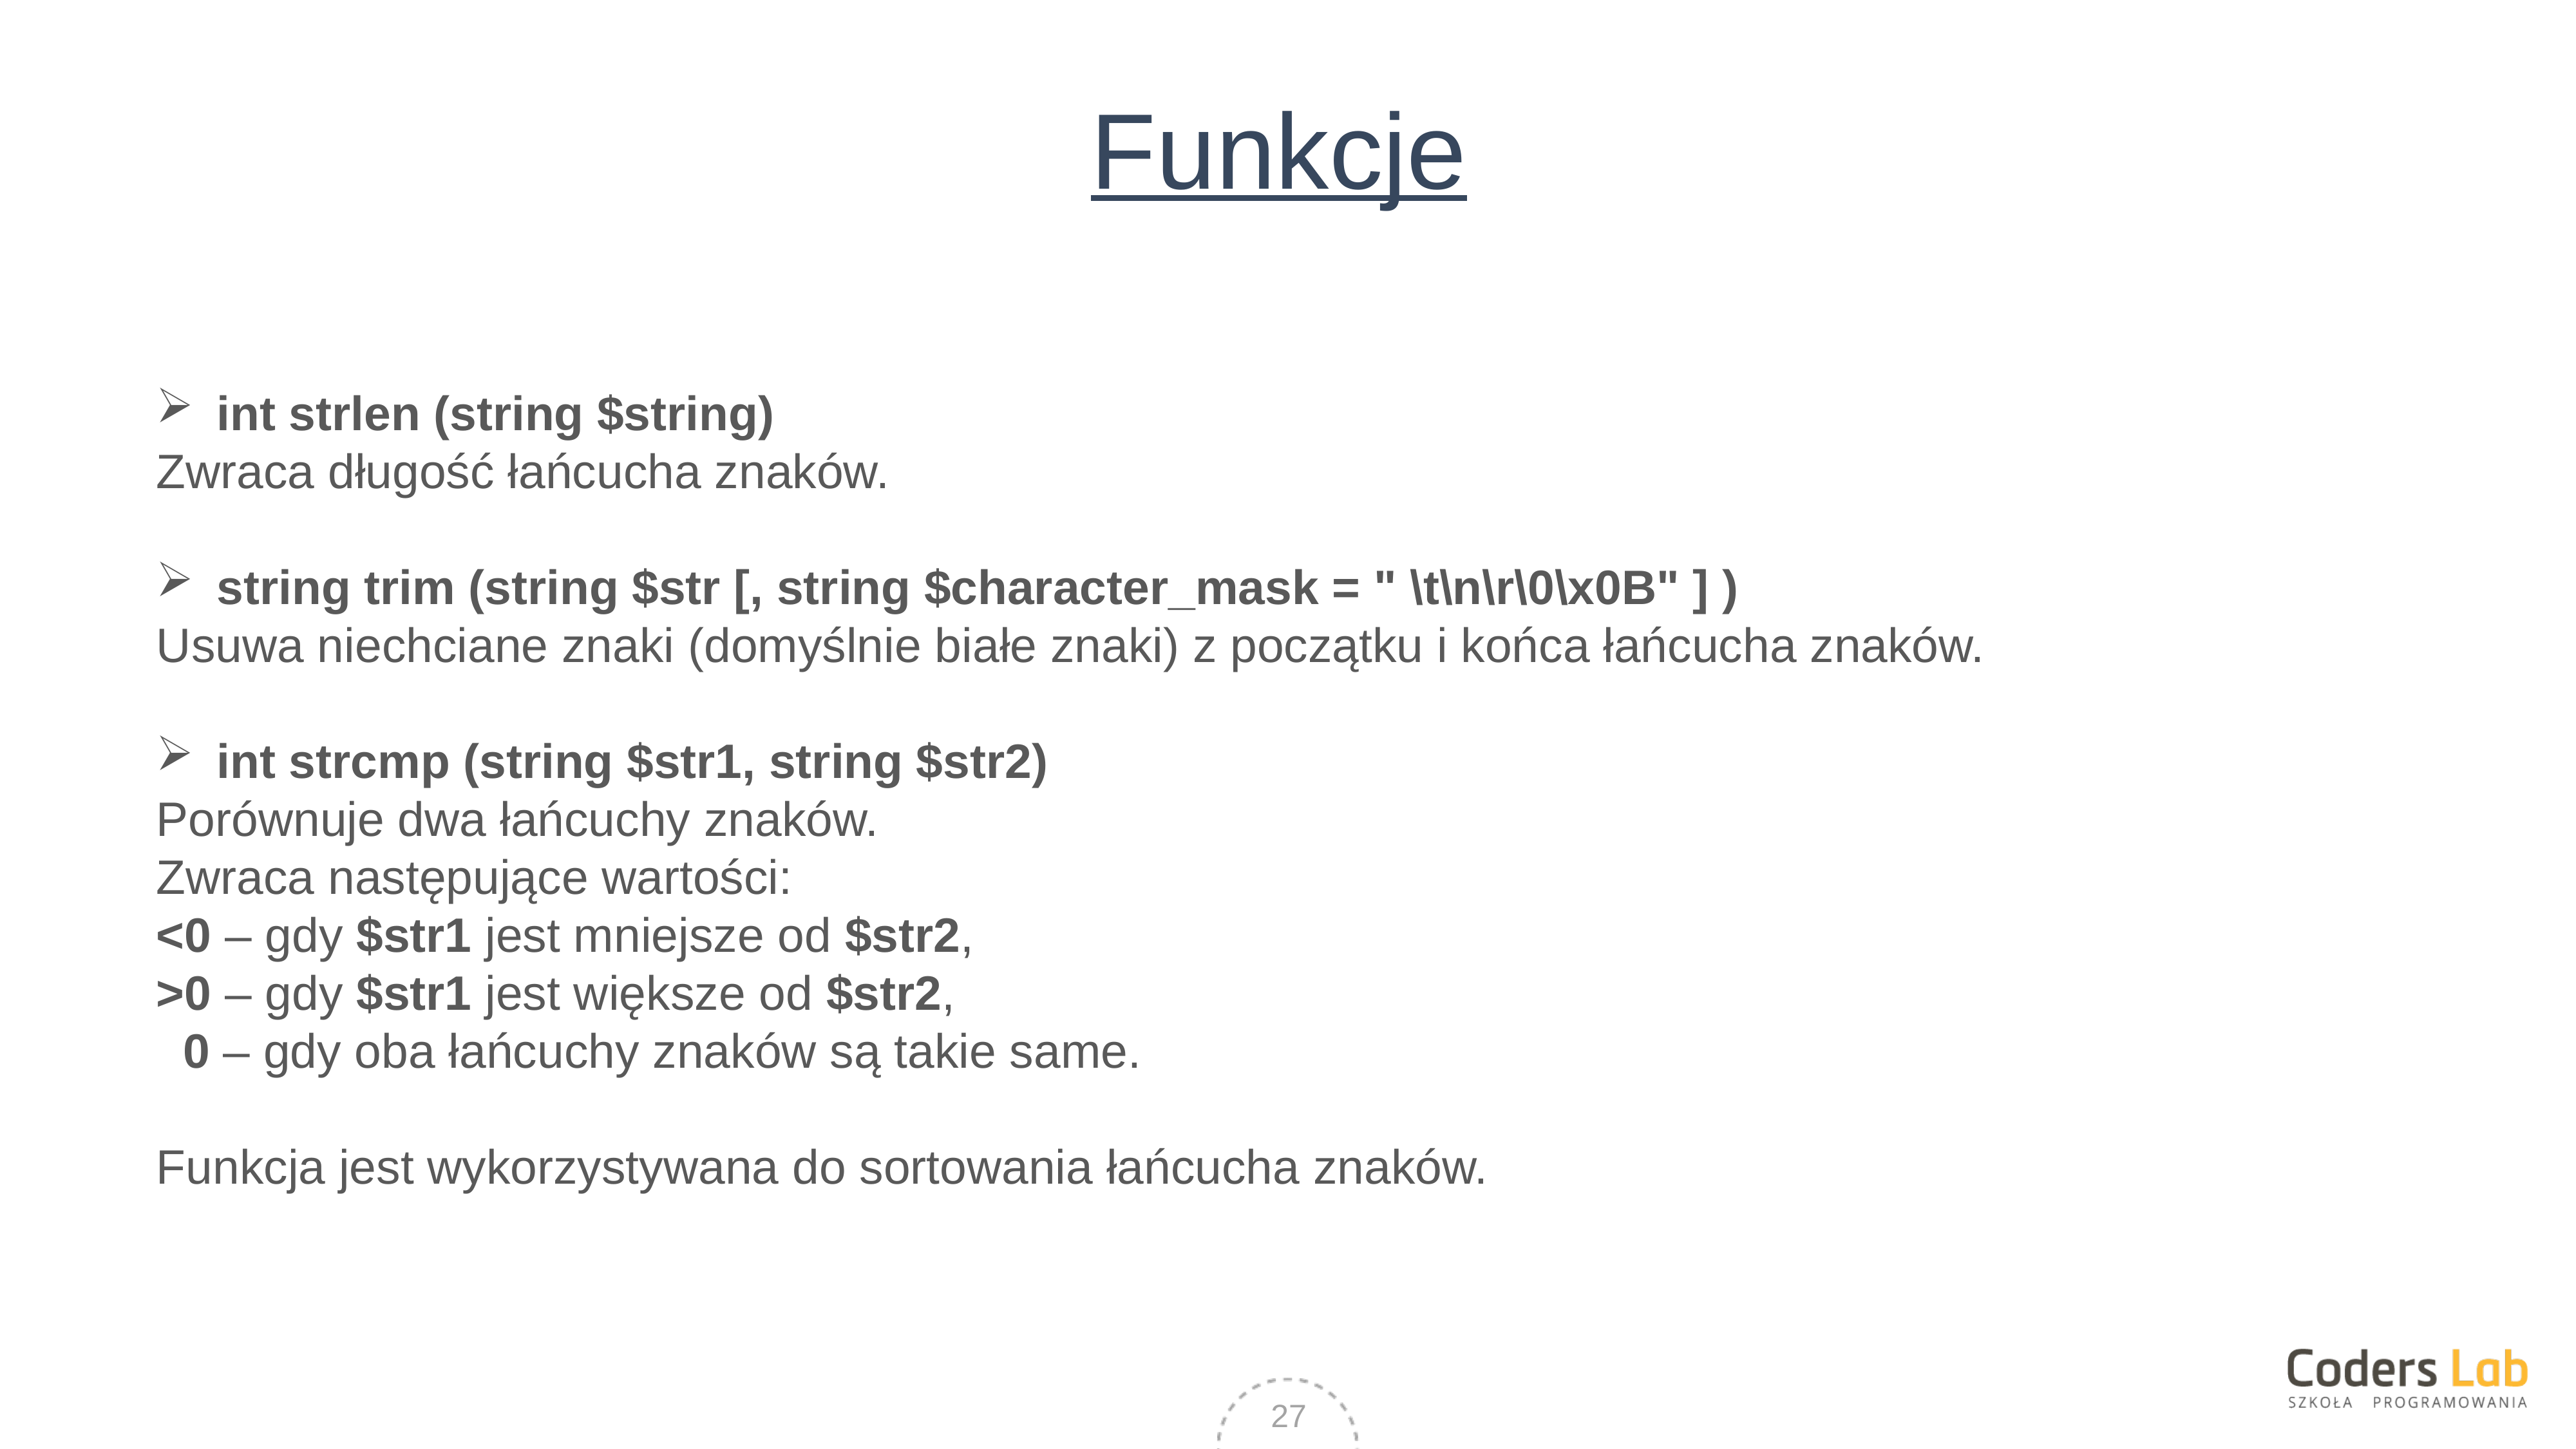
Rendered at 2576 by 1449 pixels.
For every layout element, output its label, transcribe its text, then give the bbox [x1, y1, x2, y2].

slide_number 27 [1266, 1395, 1311, 1444]
picture [2282, 1340, 2533, 1421]
text_box int strlen (string $string) Zwraca długość łańcucha znaków. string trim (string $str [, string $character_mask = " \t\n\r\0\x0B" ] ) Usuwa niechciane znaki (domyślnie białe znaki) z początku i końca łańcucha znaków. int strcmp (string $str1, string $str2) Porównuje dwa łańcuchy znaków. Zwraca następujące wartości: <0 – gdy $str1 jest mniejsze od $str2, >0 – gdy $str1 jest większe od $str2, 0 – gdy oba łańcuchy znaków są takie same. Funkcja jest wykorzystywana do sortowania łańcucha znaków. [147, 377, 2425, 1198]
title Funkcje [290, 77, 2269, 208]
picture [1217, 1378, 1359, 1449]
